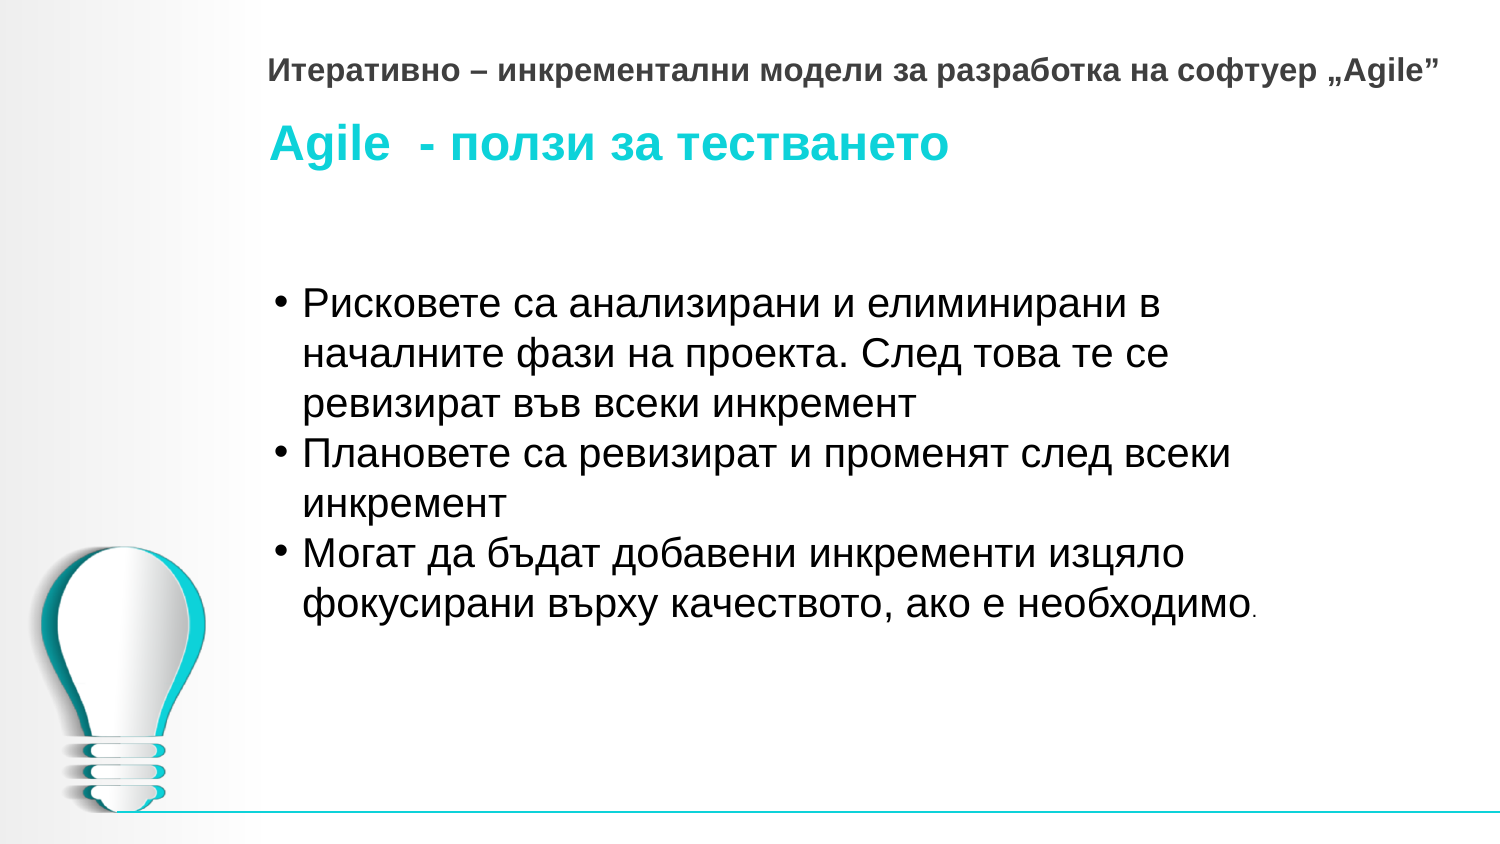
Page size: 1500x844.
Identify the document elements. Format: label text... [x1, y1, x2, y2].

text_box Agile - ползи за тестването [261, 103, 1368, 178]
title Итеративно – инкрементални модели за разработка на софтуер „Agile” [259, 3, 1500, 133]
text_box Рисковете са анализирани и елиминирани в началните фази на проекта. След това те се ревизират във всеки инкремент Плановете са ревизират и променят след всеки инкремент Могат да бъдат добавени инкременти изцяло фокусирани върху качеството, ако е необходимо. [266, 268, 1345, 684]
picture [27, 546, 206, 813]
